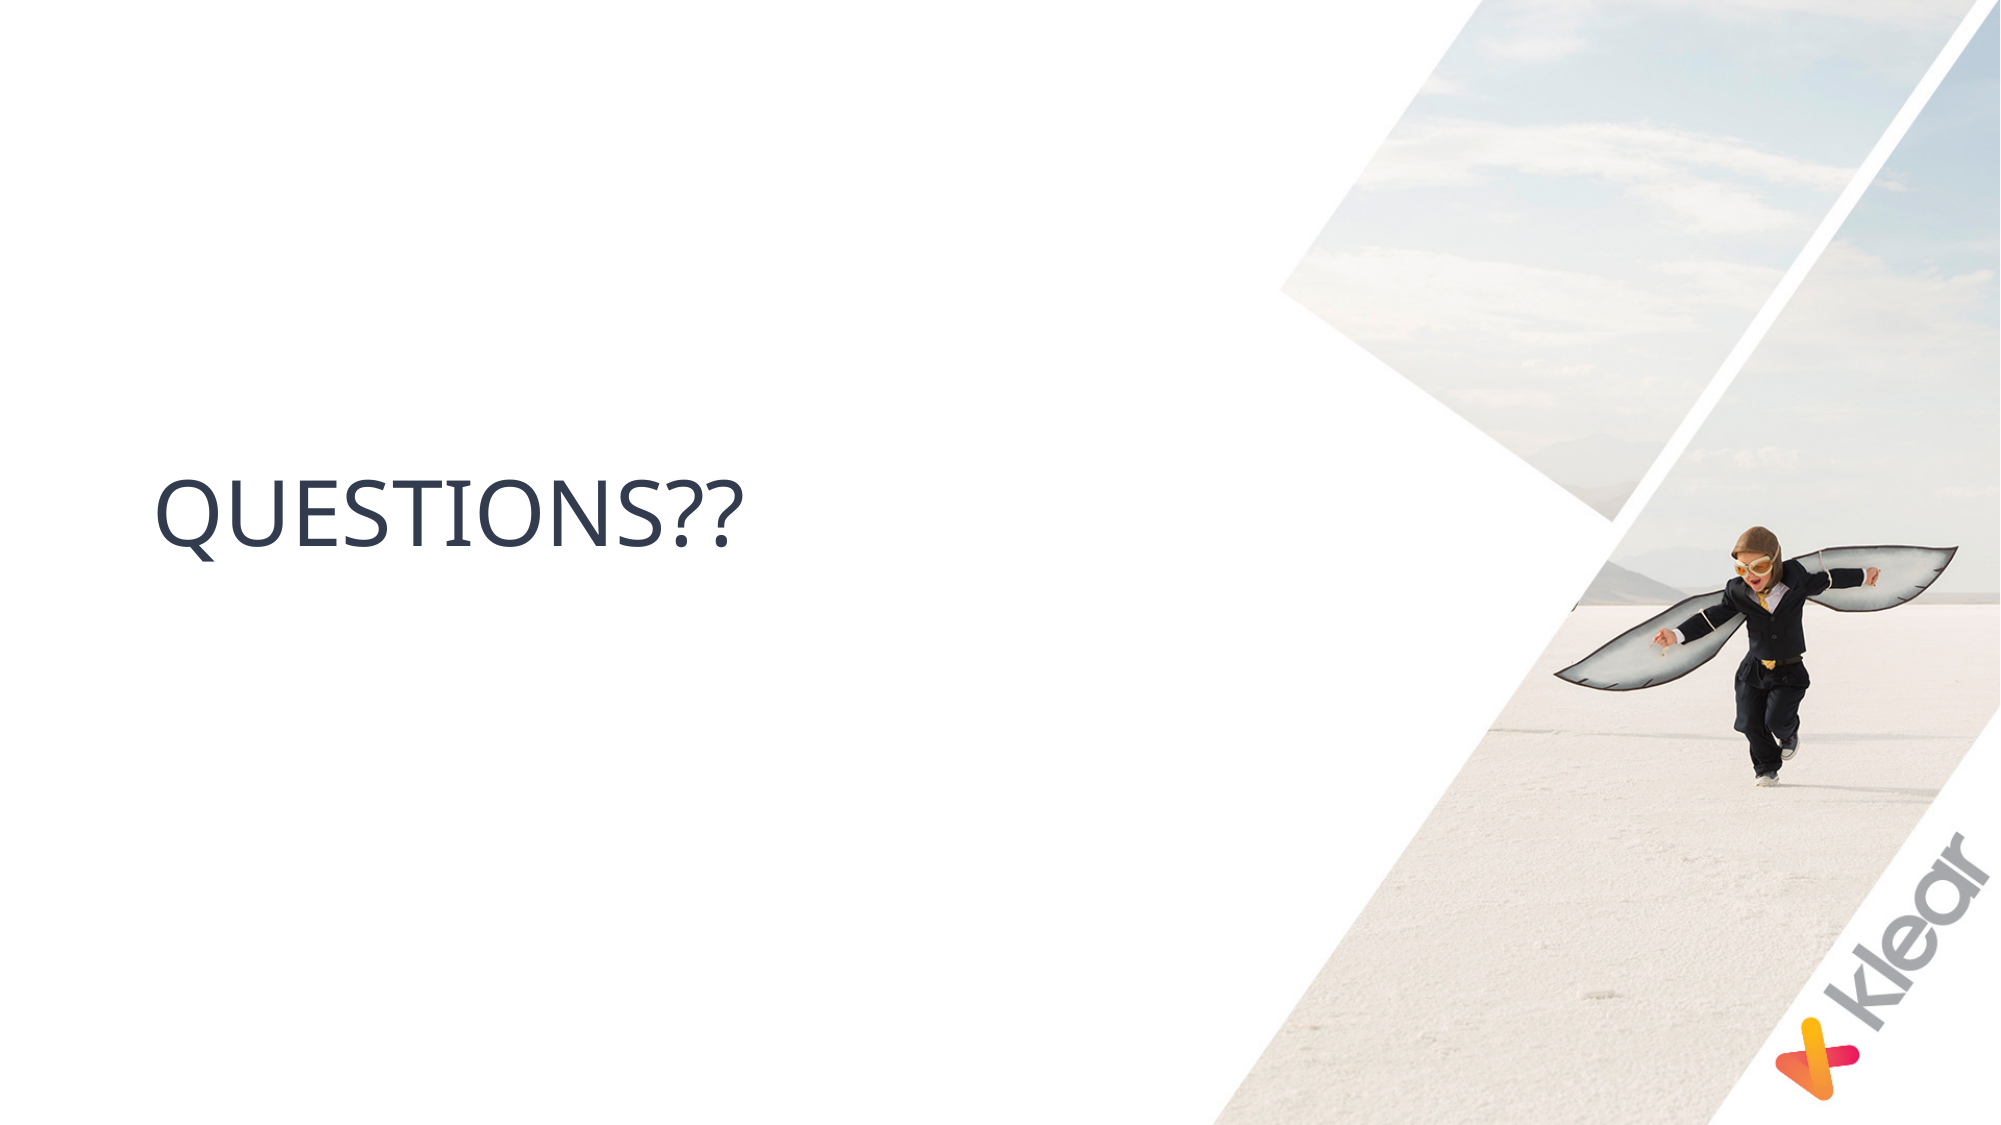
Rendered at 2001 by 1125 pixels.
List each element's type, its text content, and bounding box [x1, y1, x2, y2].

title QUESTIONS?? [137, 407, 1863, 626]
picture [0, 0, 2001, 1125]
